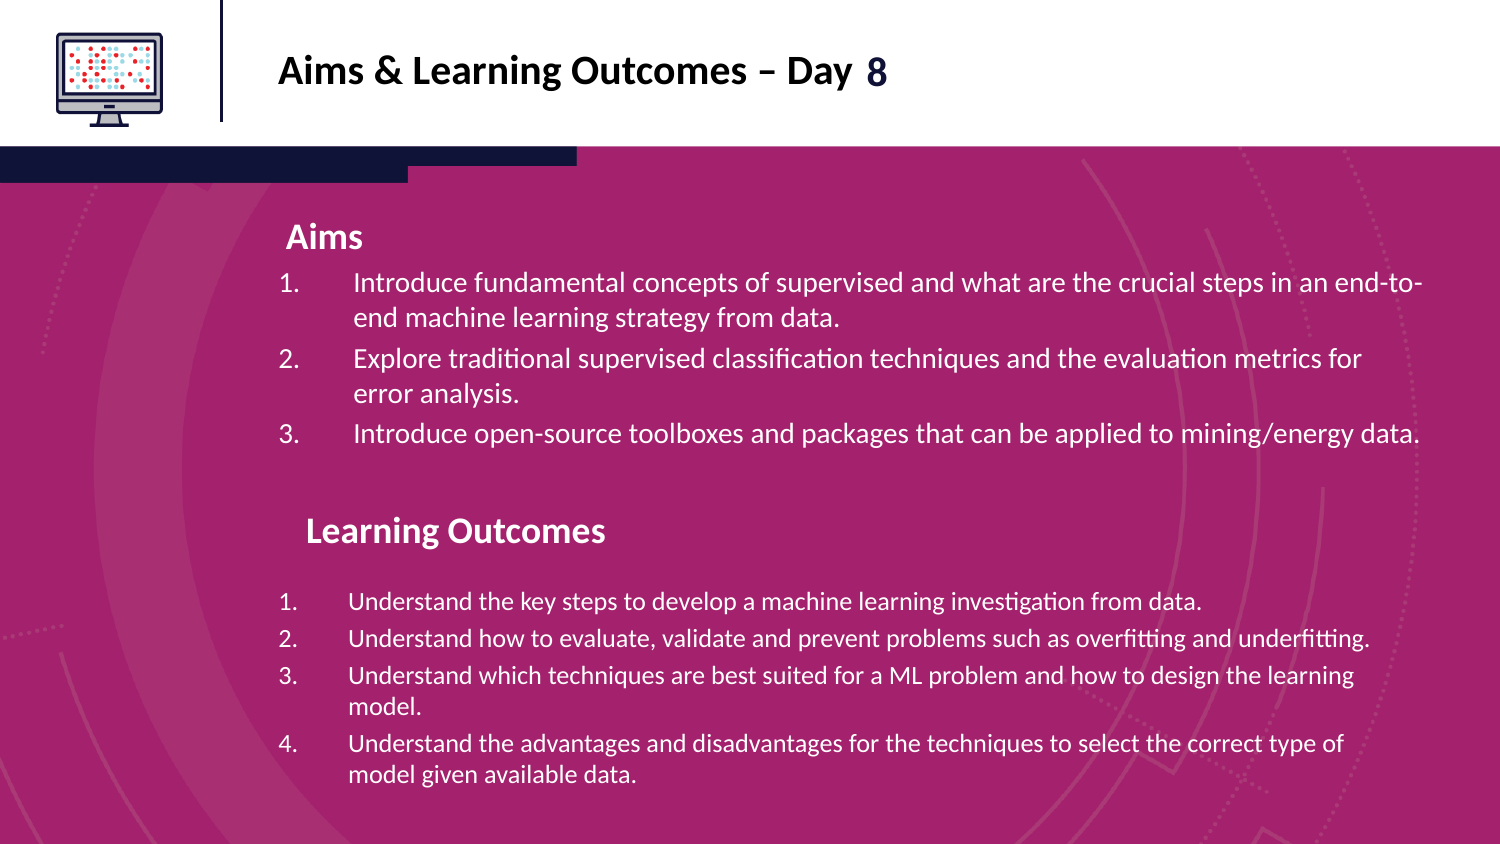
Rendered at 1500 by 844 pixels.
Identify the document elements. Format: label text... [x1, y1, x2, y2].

picture [0, 0, 1500, 844]
list Introduce fundamental concepts of supervised and what are the crucial steps in an end-to-end machine learning strategy from data. Explore traditional supervised classification techniques and the evaluation metrics for error analysis. Introduce open-source toolboxes and packages that can be applied to mining/energy data. [263, 255, 1440, 440]
list 8 [851, 37, 1154, 125]
list Understand the key steps to develop a machine learning investigation from data. Understand how to evaluate, validate and prevent problems such as overfitting and underfitting. Understand which techniques are best suited for a ML problem and how to design the learning model. Understand the advantages and disadvantages for the techniques to select the correct type of model given available data. [263, 577, 1404, 824]
